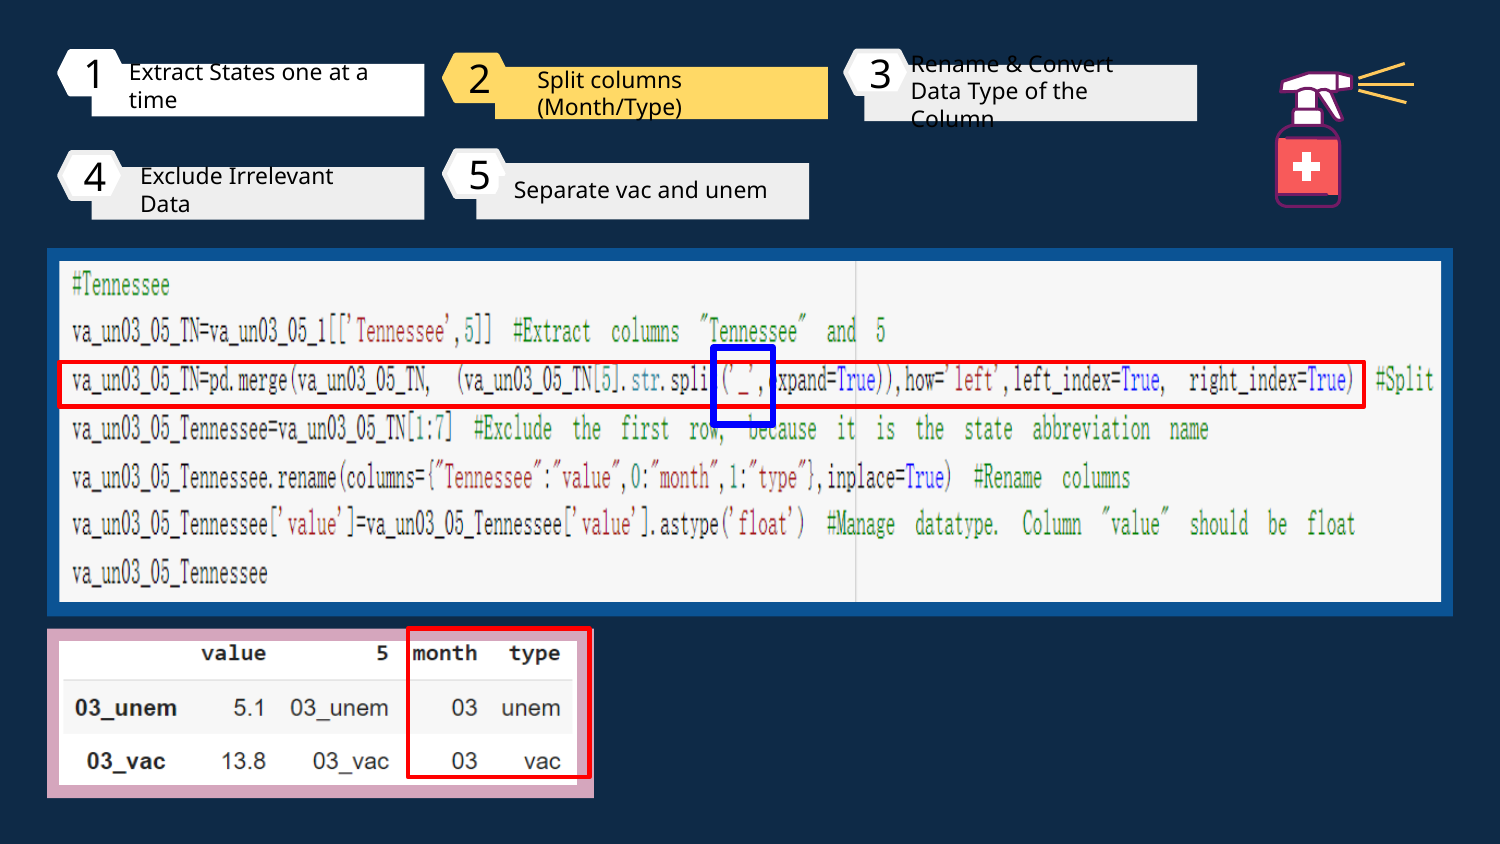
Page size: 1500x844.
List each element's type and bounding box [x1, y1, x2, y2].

text_box [1275, 63, 1415, 207]
picture [59, 261, 1442, 603]
text_box [59, 50, 1198, 221]
text_box [47, 628, 594, 799]
text_box [408, 628, 590, 777]
text_box [47, 248, 1453, 617]
picture [59, 640, 578, 785]
